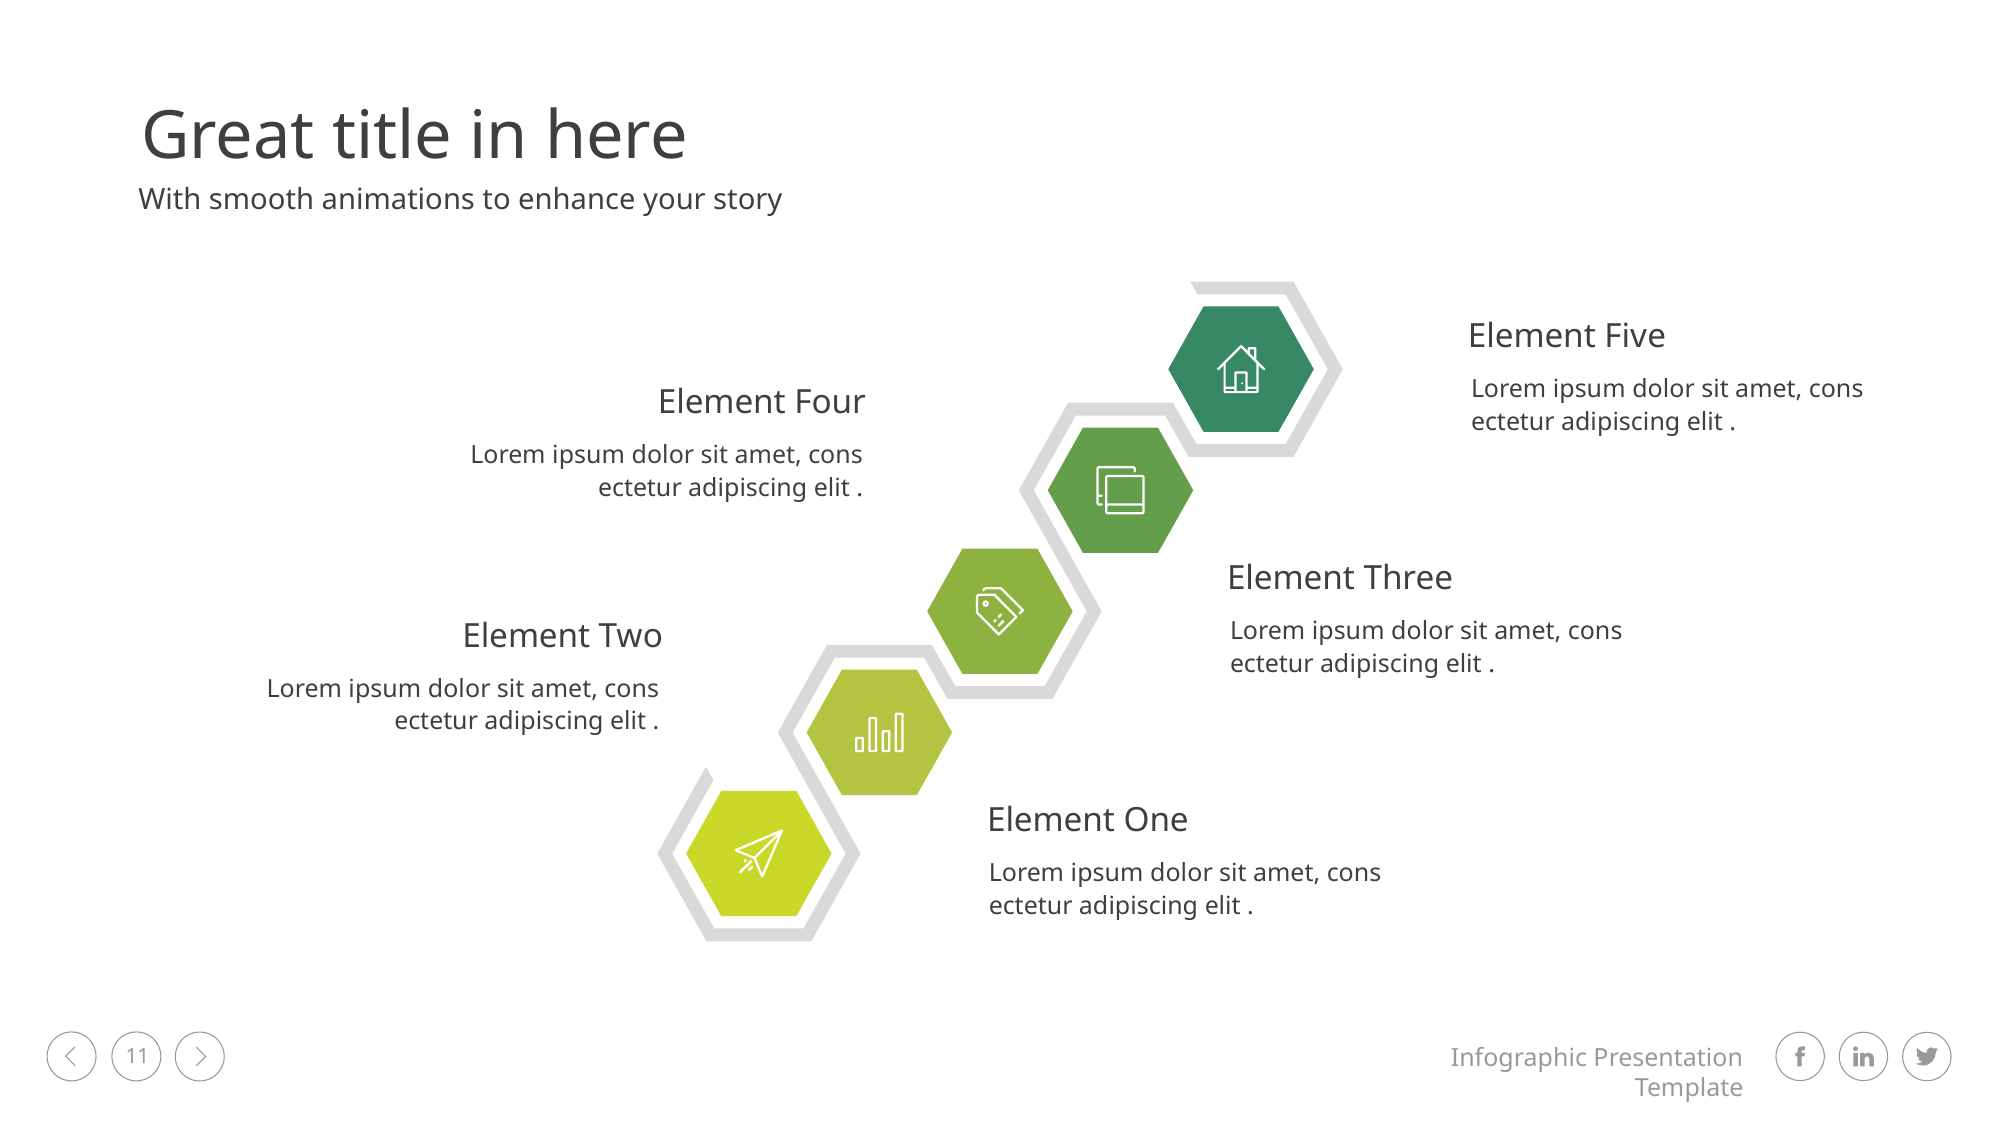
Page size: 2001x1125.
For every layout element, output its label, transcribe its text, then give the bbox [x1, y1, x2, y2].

slide_number 11 [88, 1026, 187, 1087]
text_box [421, 372, 657, 509]
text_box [1343, 790, 1431, 927]
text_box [1343, 548, 1672, 685]
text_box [217, 606, 657, 742]
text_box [135, 84, 786, 224]
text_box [657, 281, 1343, 942]
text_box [1456, 306, 1913, 443]
